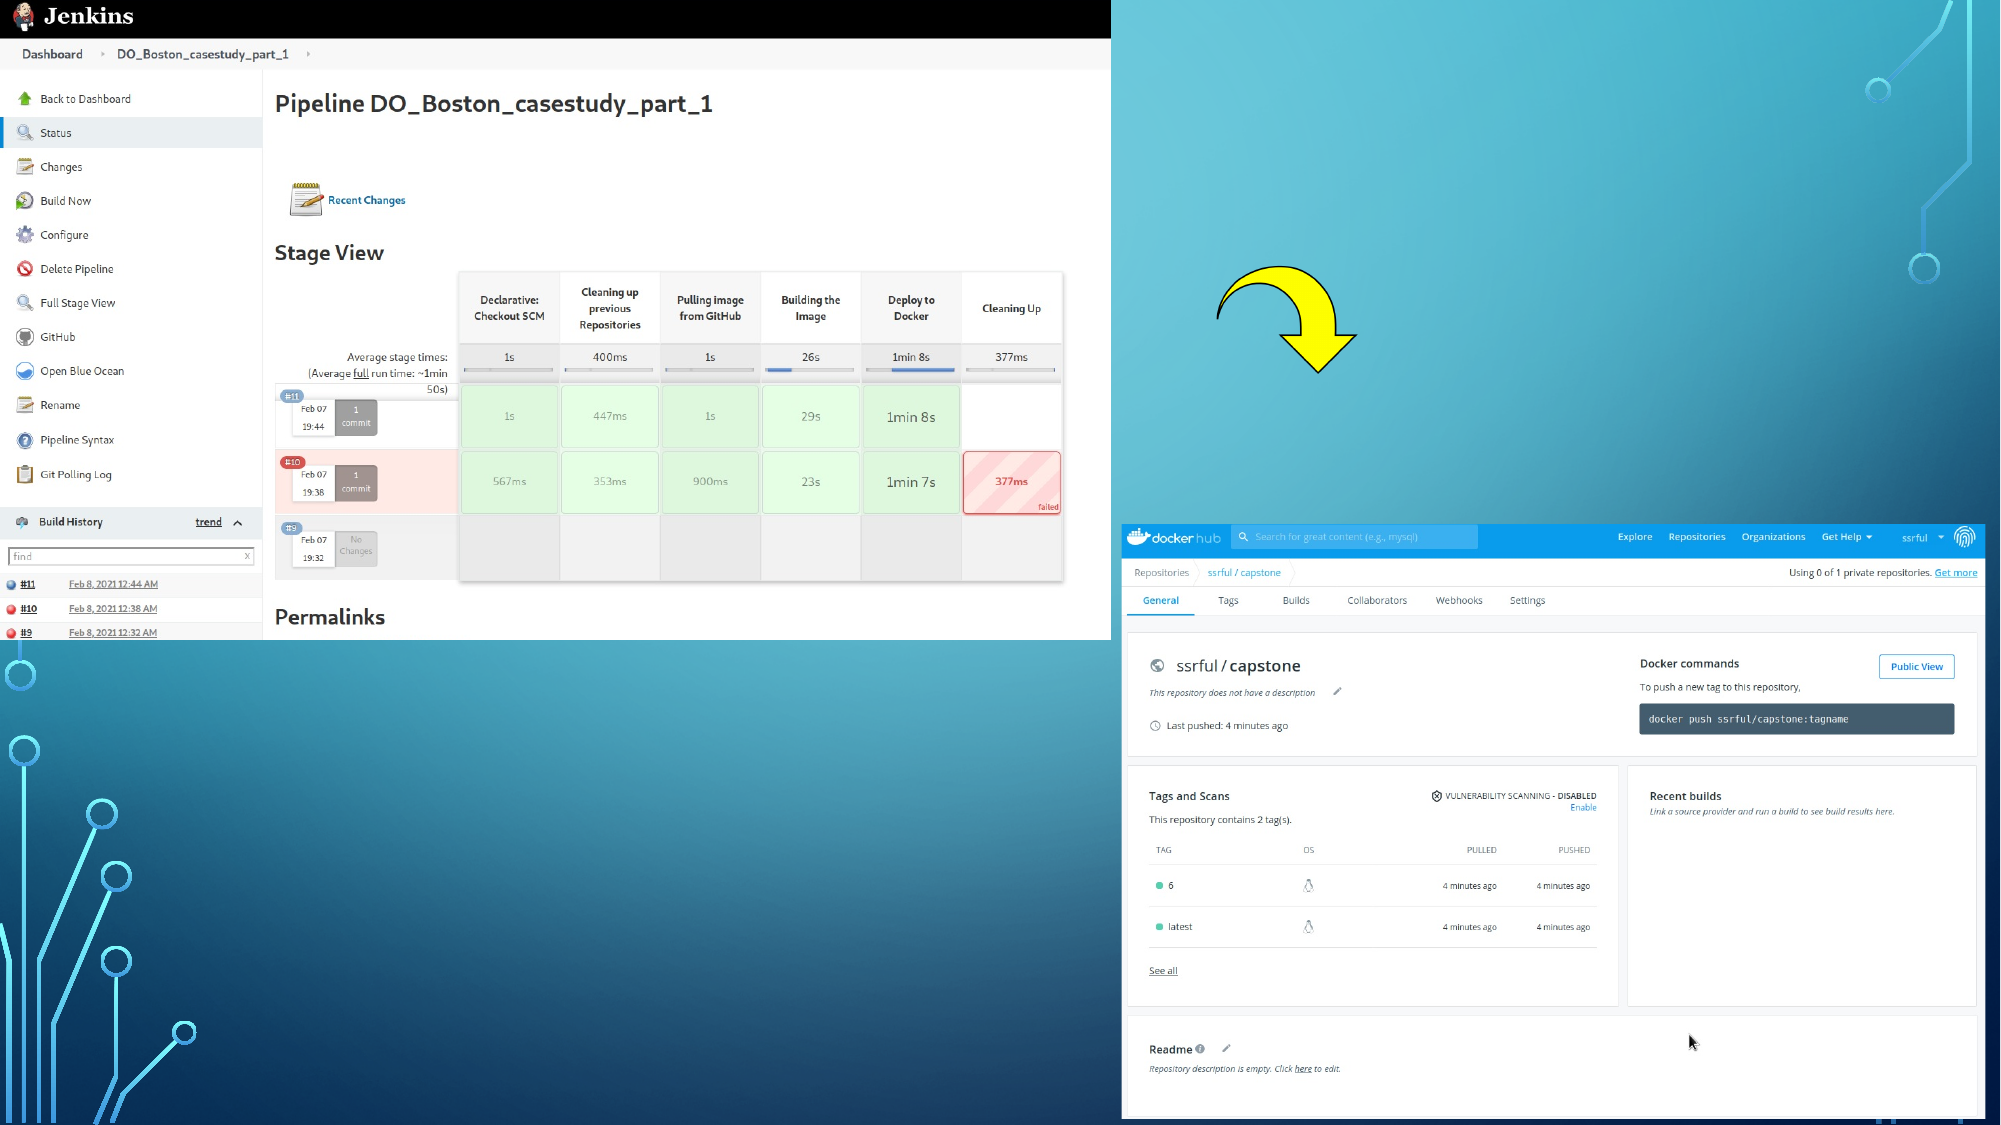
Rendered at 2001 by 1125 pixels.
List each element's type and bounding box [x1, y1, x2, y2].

picture [0, 0, 1112, 641]
picture [1211, 244, 1362, 396]
picture [1121, 523, 1986, 555]
picture [1121, 558, 1986, 1119]
picture [1194, 532, 1201, 544]
